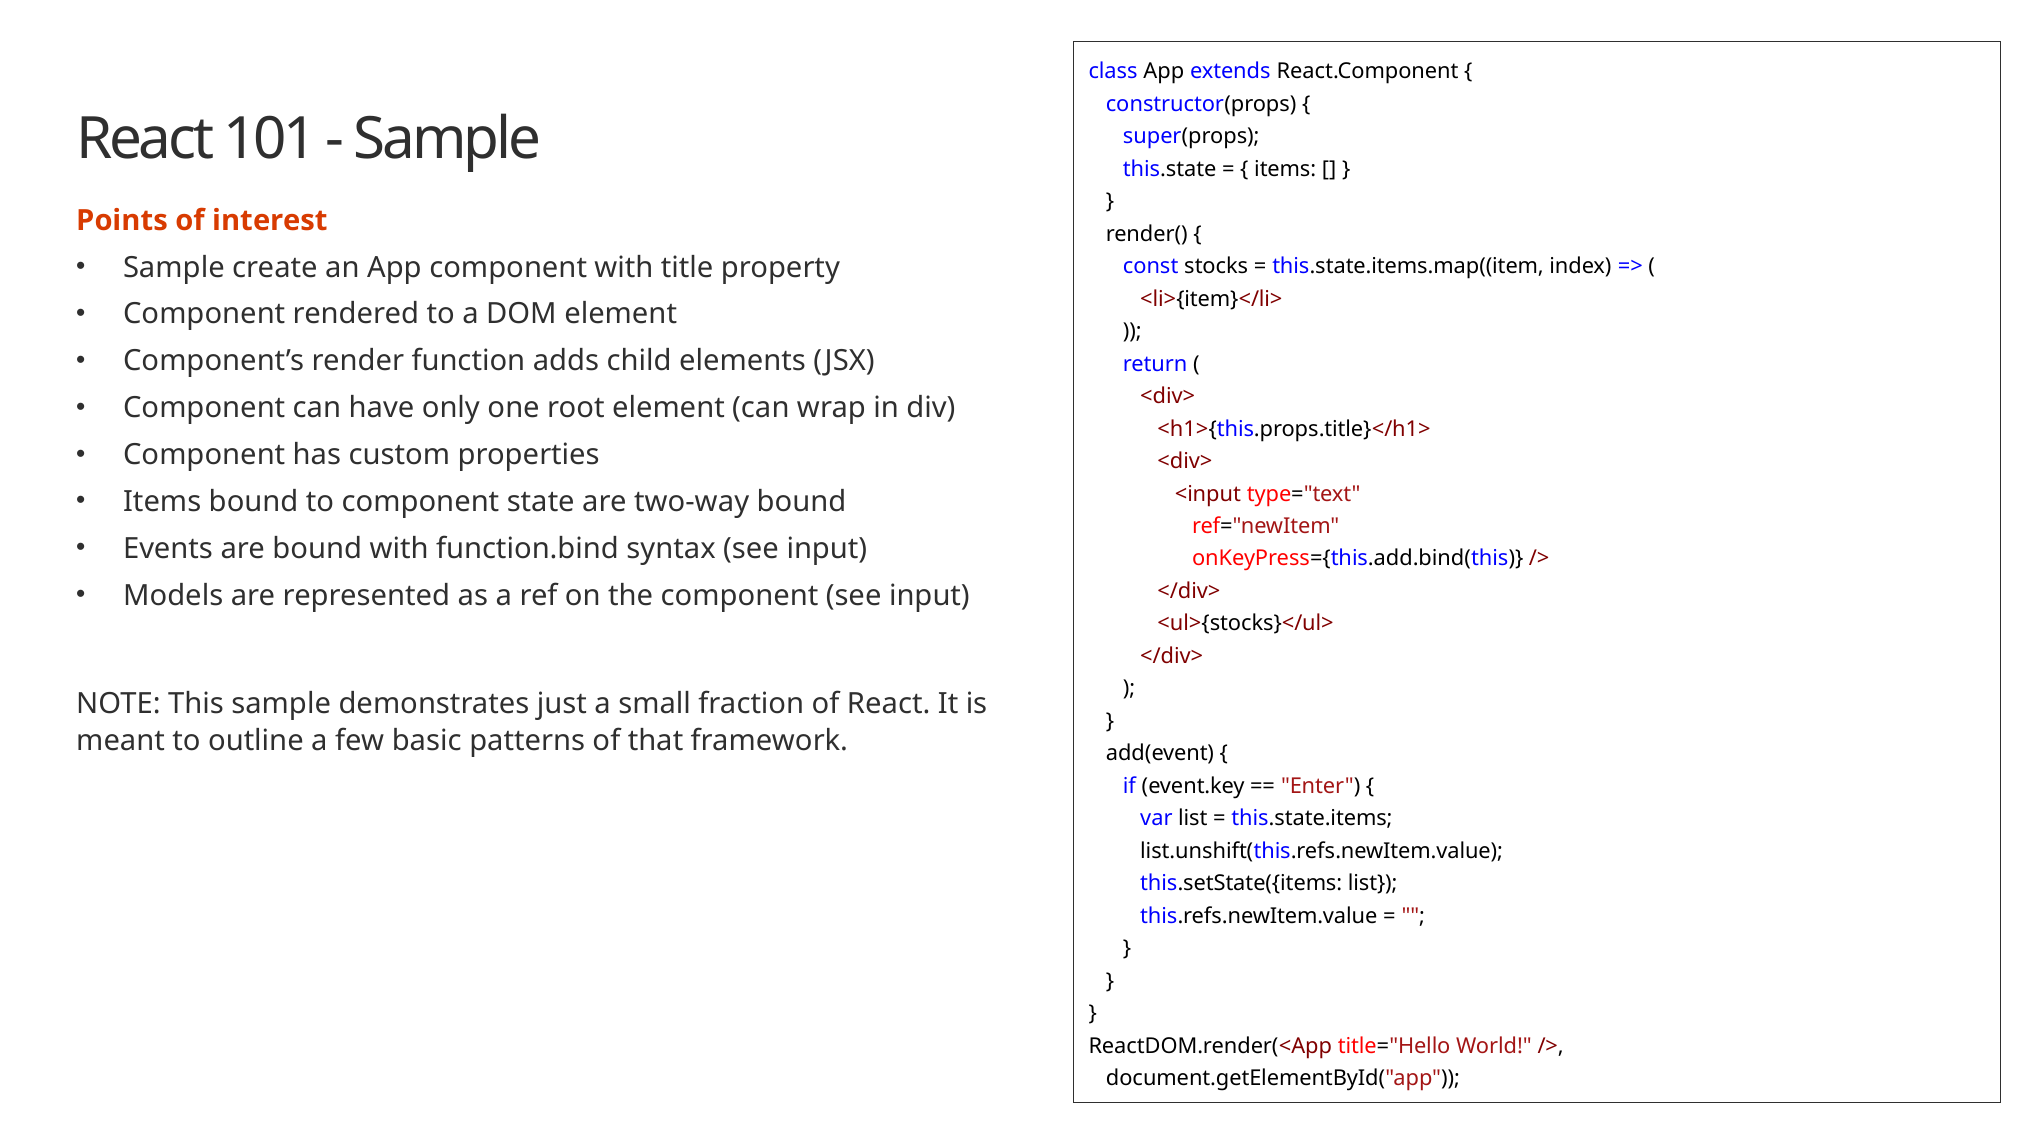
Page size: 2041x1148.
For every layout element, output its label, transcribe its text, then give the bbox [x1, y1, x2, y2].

list class App extends React.Component { constructor(props) { super(props); this.state = { items: [] } } render() { const stocks = this.state.items.map((item, index) => ( <li>{item}</li> )); return ( <div> <h1>{this.props.title}</h1> <div> <input type="text" ref="newItem" onKeyPress={this.add.bind(this)} /> </div> <ul>{stocks}</ul> </div> ); } add(event) { if (event.key == "Enter") { var list = this.state.items; list.unshift(this.refs.newItem.value); this.setState({items: list}); this.refs.newItem.value = ""; } } } ReactDOM.render(<App title="Hello World!" />, document.getElementById("app")); [1073, 41, 2001, 1103]
title React 101 - Sample [76, 103, 1073, 172]
list Points of interest Sample create an App component with title property Component rendered to a DOM element Component’s render function adds child elements (JSX) Component can have only one root element (can wrap in div) Component has custom properties Items bound to component state are two-way bound Events are bound with function.bind syntax (see input) Models are represented as a ref on the component (see input) NOTE: This sample demonstrates just a small fraction of React. It is meant to outline a few basic patterns of that framework. [76, 198, 1004, 759]
